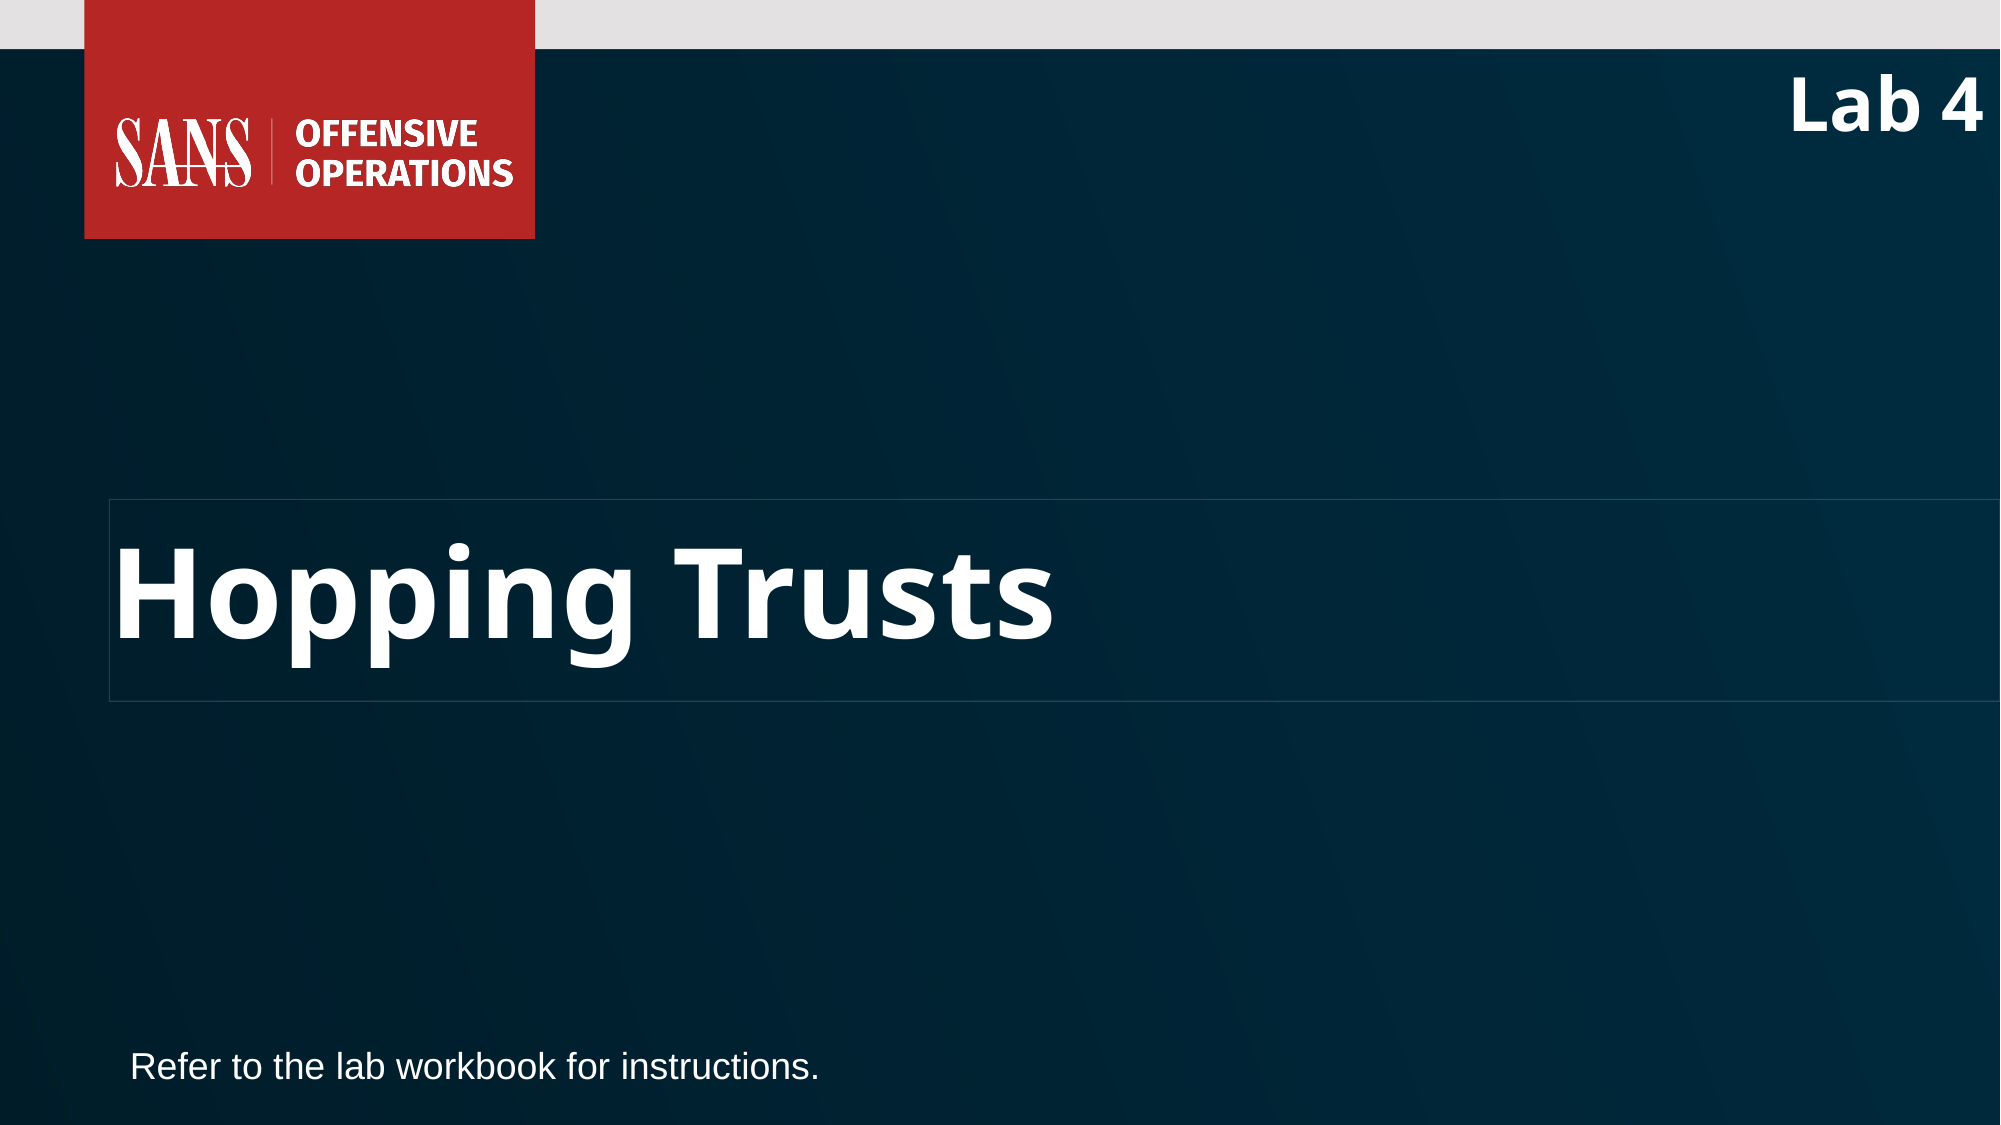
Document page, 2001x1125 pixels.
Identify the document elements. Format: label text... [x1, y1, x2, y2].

list Lab 4 [1462, 49, 2000, 158]
picture [115, 118, 252, 187]
title Hopping Trusts [109, 499, 2000, 702]
picture [296, 119, 513, 187]
